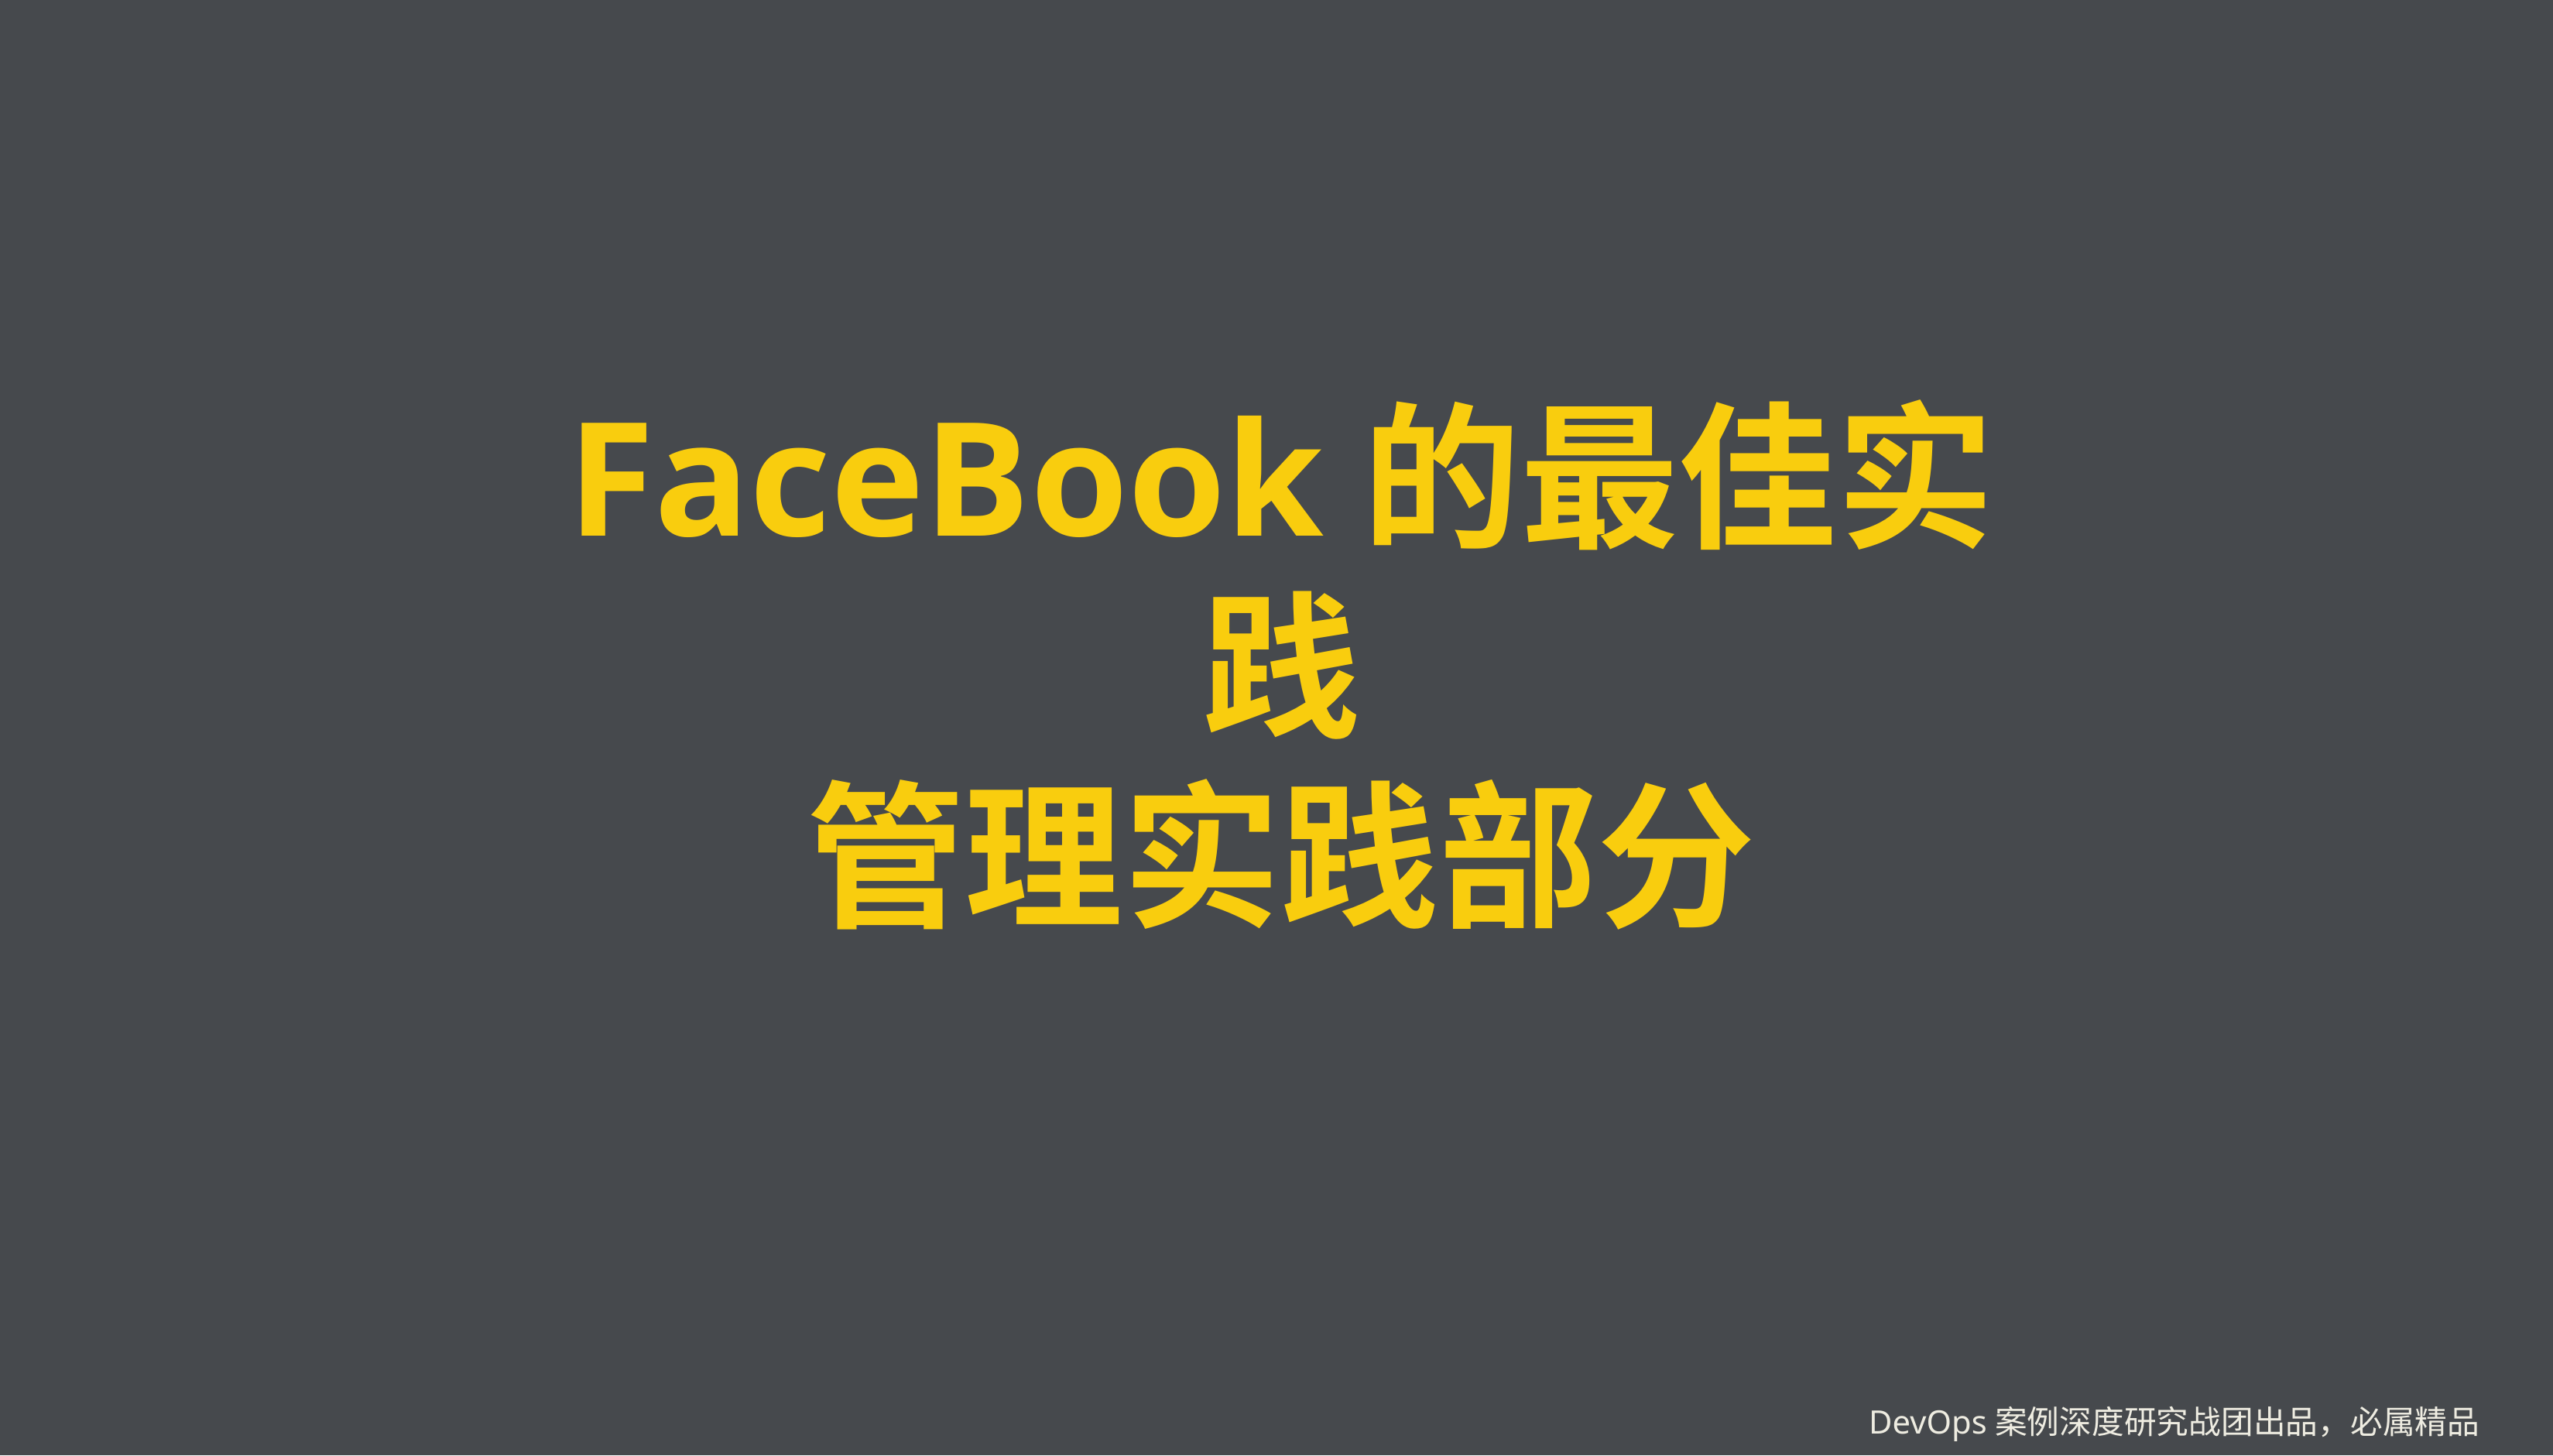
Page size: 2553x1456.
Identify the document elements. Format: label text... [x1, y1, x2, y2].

title FaceBook的最佳实践 管理实践部分 [492, 378, 2070, 762]
